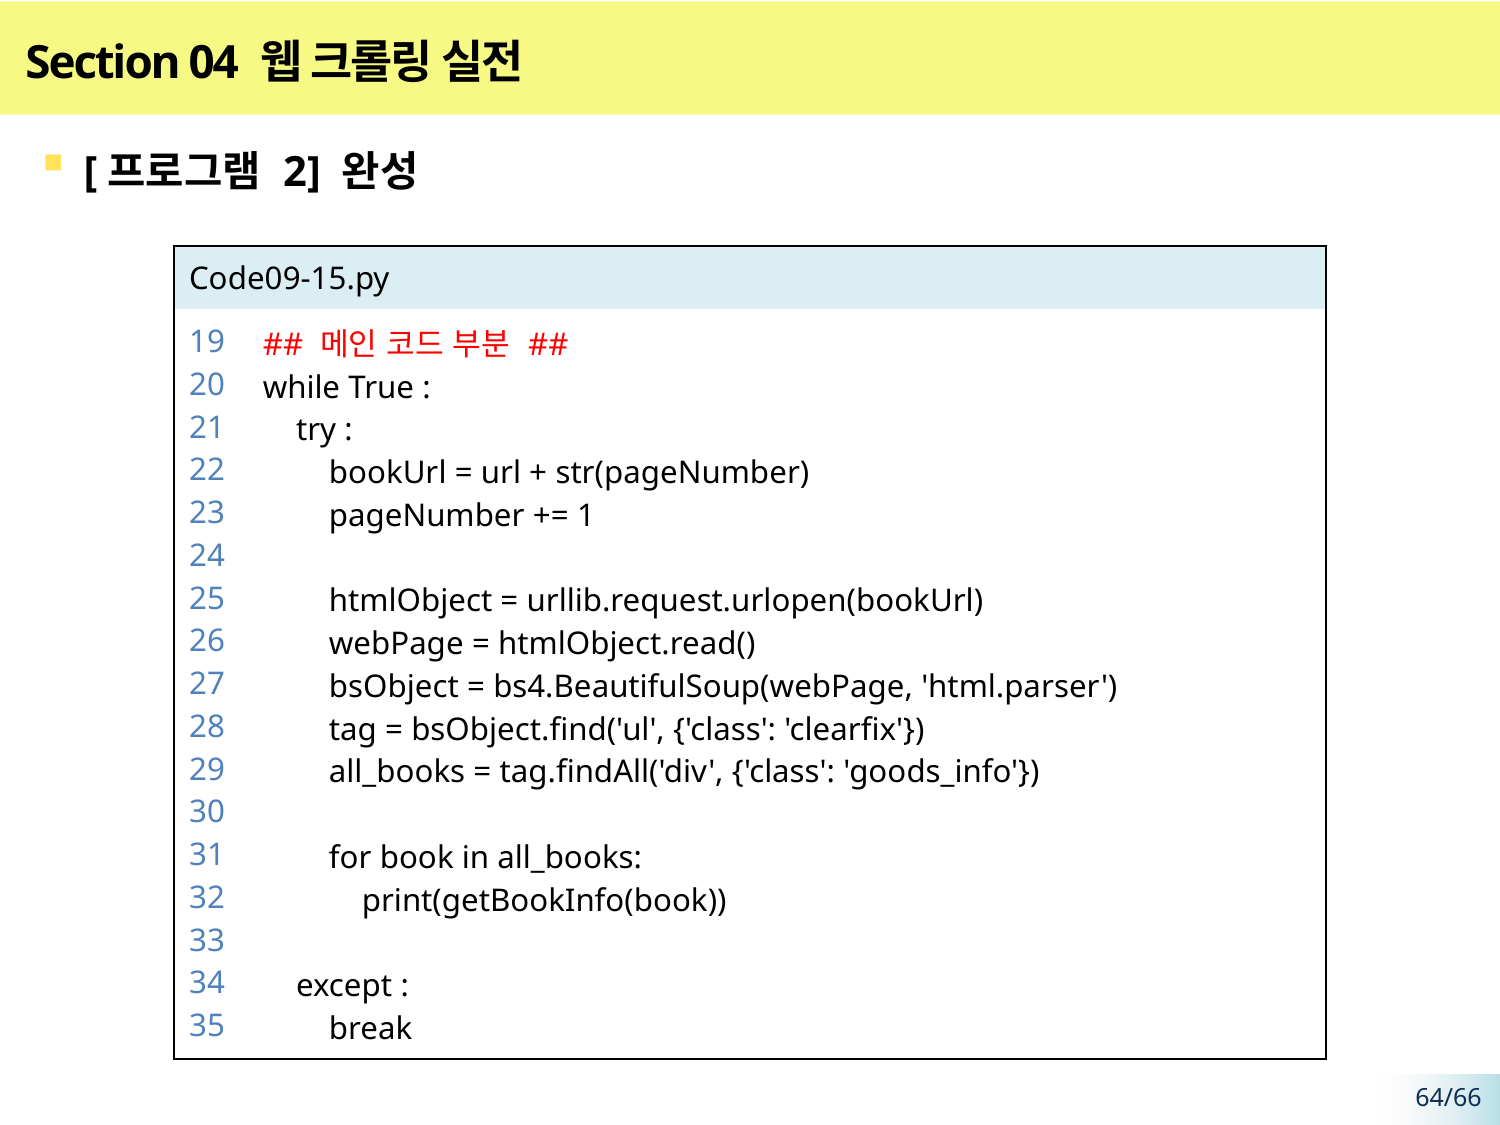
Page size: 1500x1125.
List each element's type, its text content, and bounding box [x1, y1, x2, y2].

table_cell 19 20 21 22 23 24 25 26 27 28 29 30 31 32 33 34 35 [175, 309, 248, 1058]
list [프로그램 2] 완성 [10, 126, 1481, 1057]
table_header Code09-15.py [175, 247, 1325, 309]
title Section 04 웹 크롤링 실전 [10, 21, 1288, 99]
table_cell ## 메인 코드 부분 ## while True : try : bookUrl = url + str(pageNumber) pageNumber += 1 htmlObject = urllib.request.urlopen(bookUrl) webPage = htmlObject.read() bsObject = bs4.BeautifulSoup(webPage, 'html.parser') tag = bsObject.find('ul', {'class': 'clearfix'}) all_books = tag.findAll('div', {'class': 'goods_info'}) for book in all_books: print(getBookInfo(book)) except : break [248, 309, 1325, 1058]
